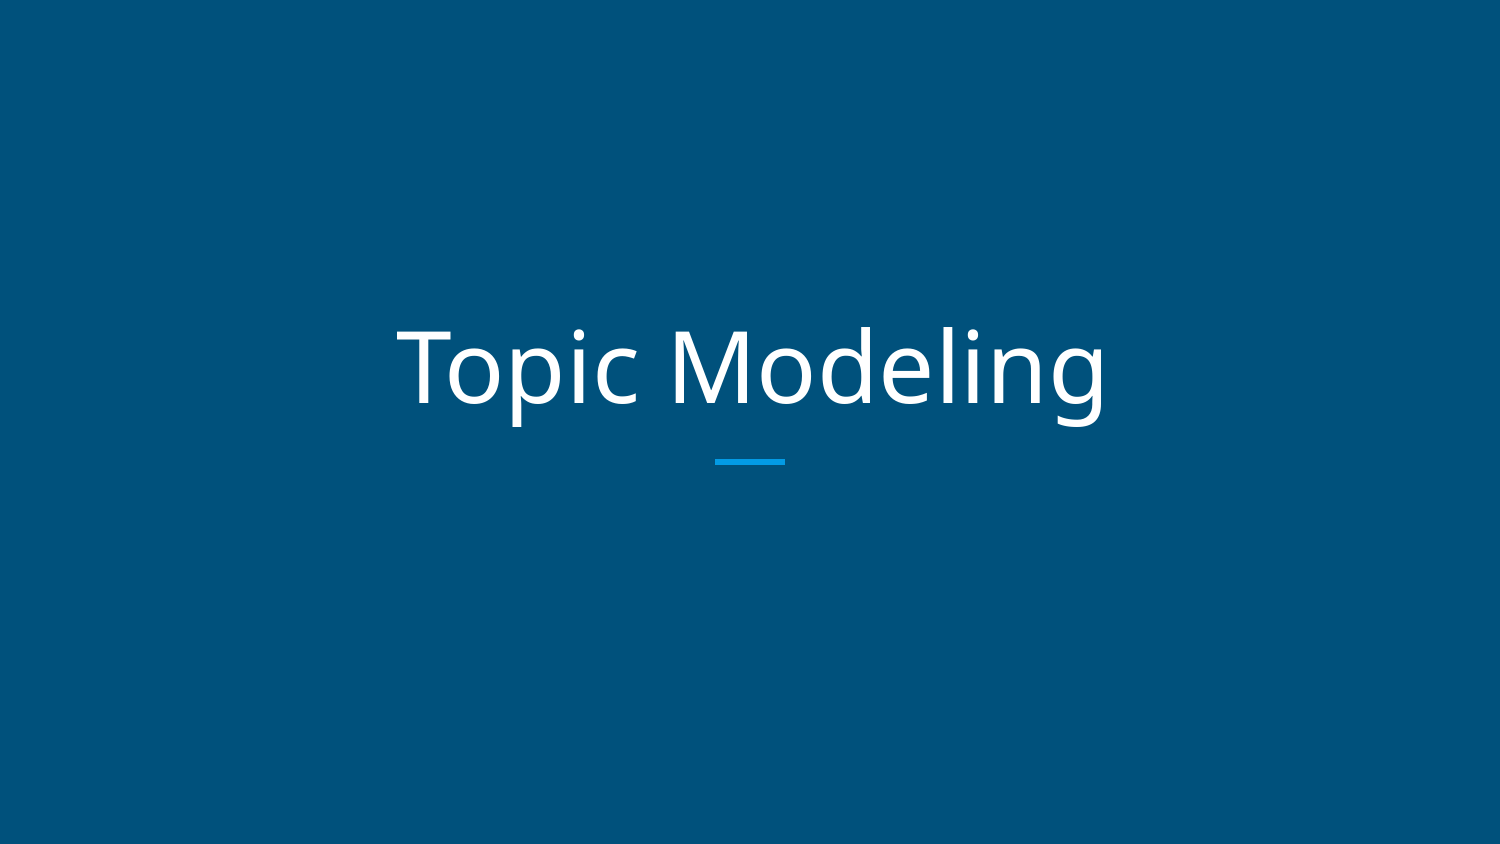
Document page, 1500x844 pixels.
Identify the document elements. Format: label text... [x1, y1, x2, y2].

title Topic Modeling [78, 289, 1428, 439]
